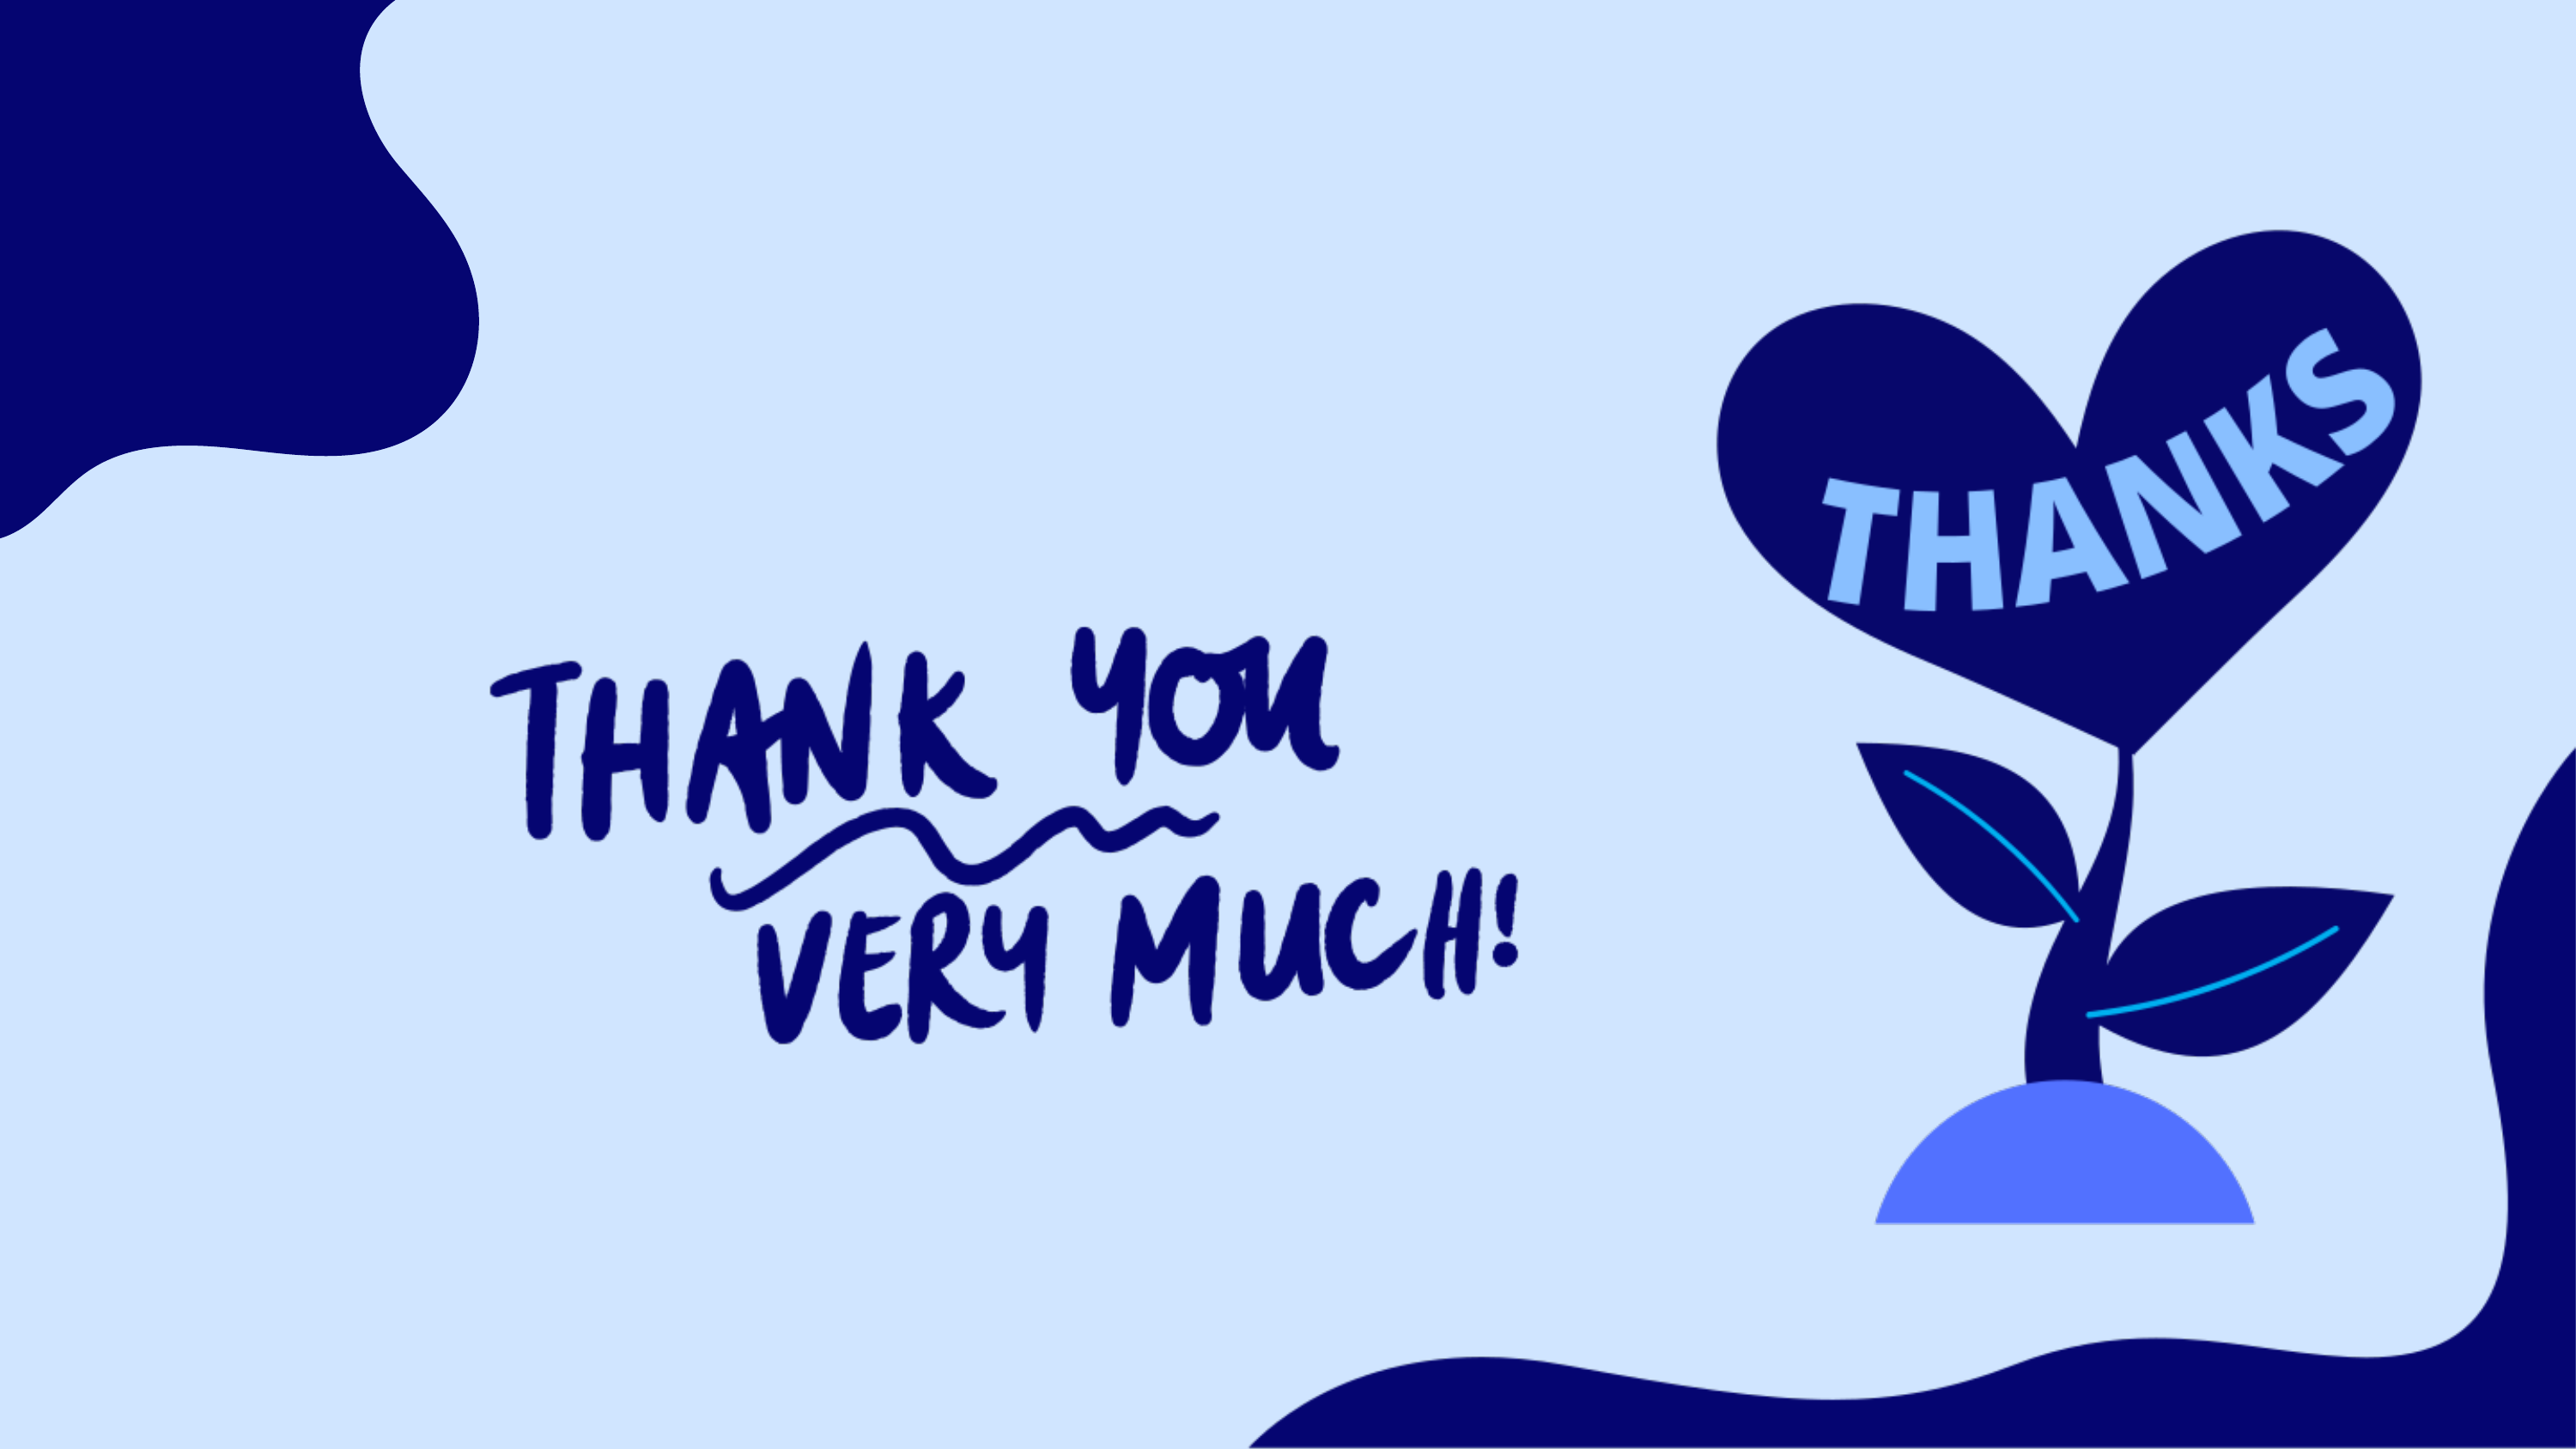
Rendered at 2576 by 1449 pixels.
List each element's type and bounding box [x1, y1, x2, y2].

text_box [482, 221, 2576, 1449]
text_box [0, 0, 480, 542]
